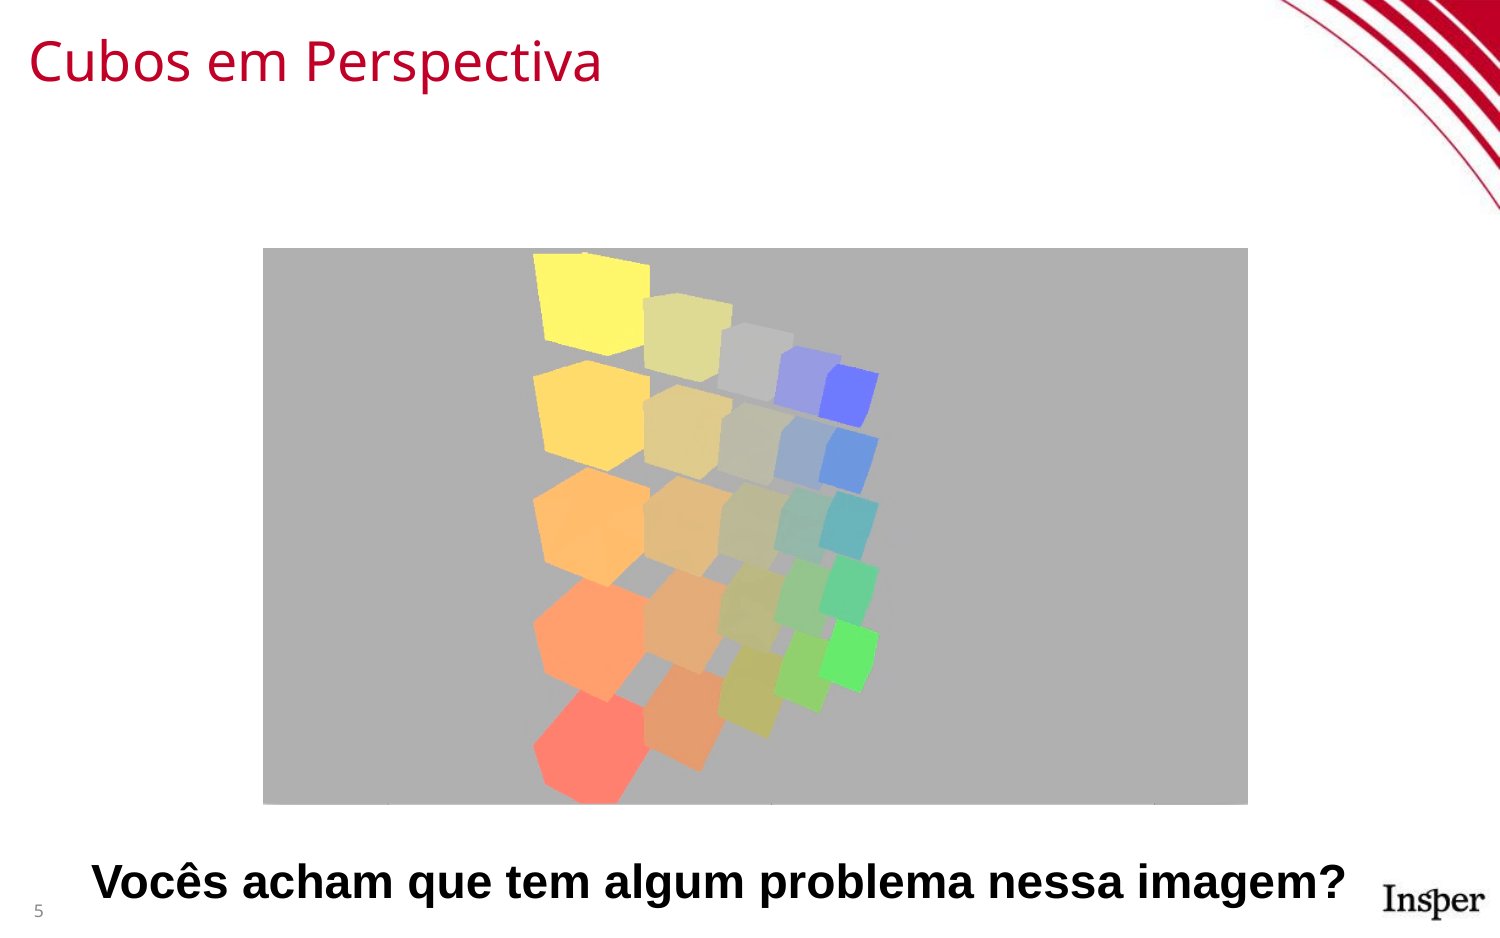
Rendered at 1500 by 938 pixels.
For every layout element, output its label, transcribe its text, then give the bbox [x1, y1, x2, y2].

picture [249, 0, 1500, 938]
title Cubos em Perspectiva [13, 18, 1397, 104]
text_box Vocês acham que tem algum problema nessa imagem? [54, 843, 1386, 919]
slide_number 5 [0, 887, 78, 938]
